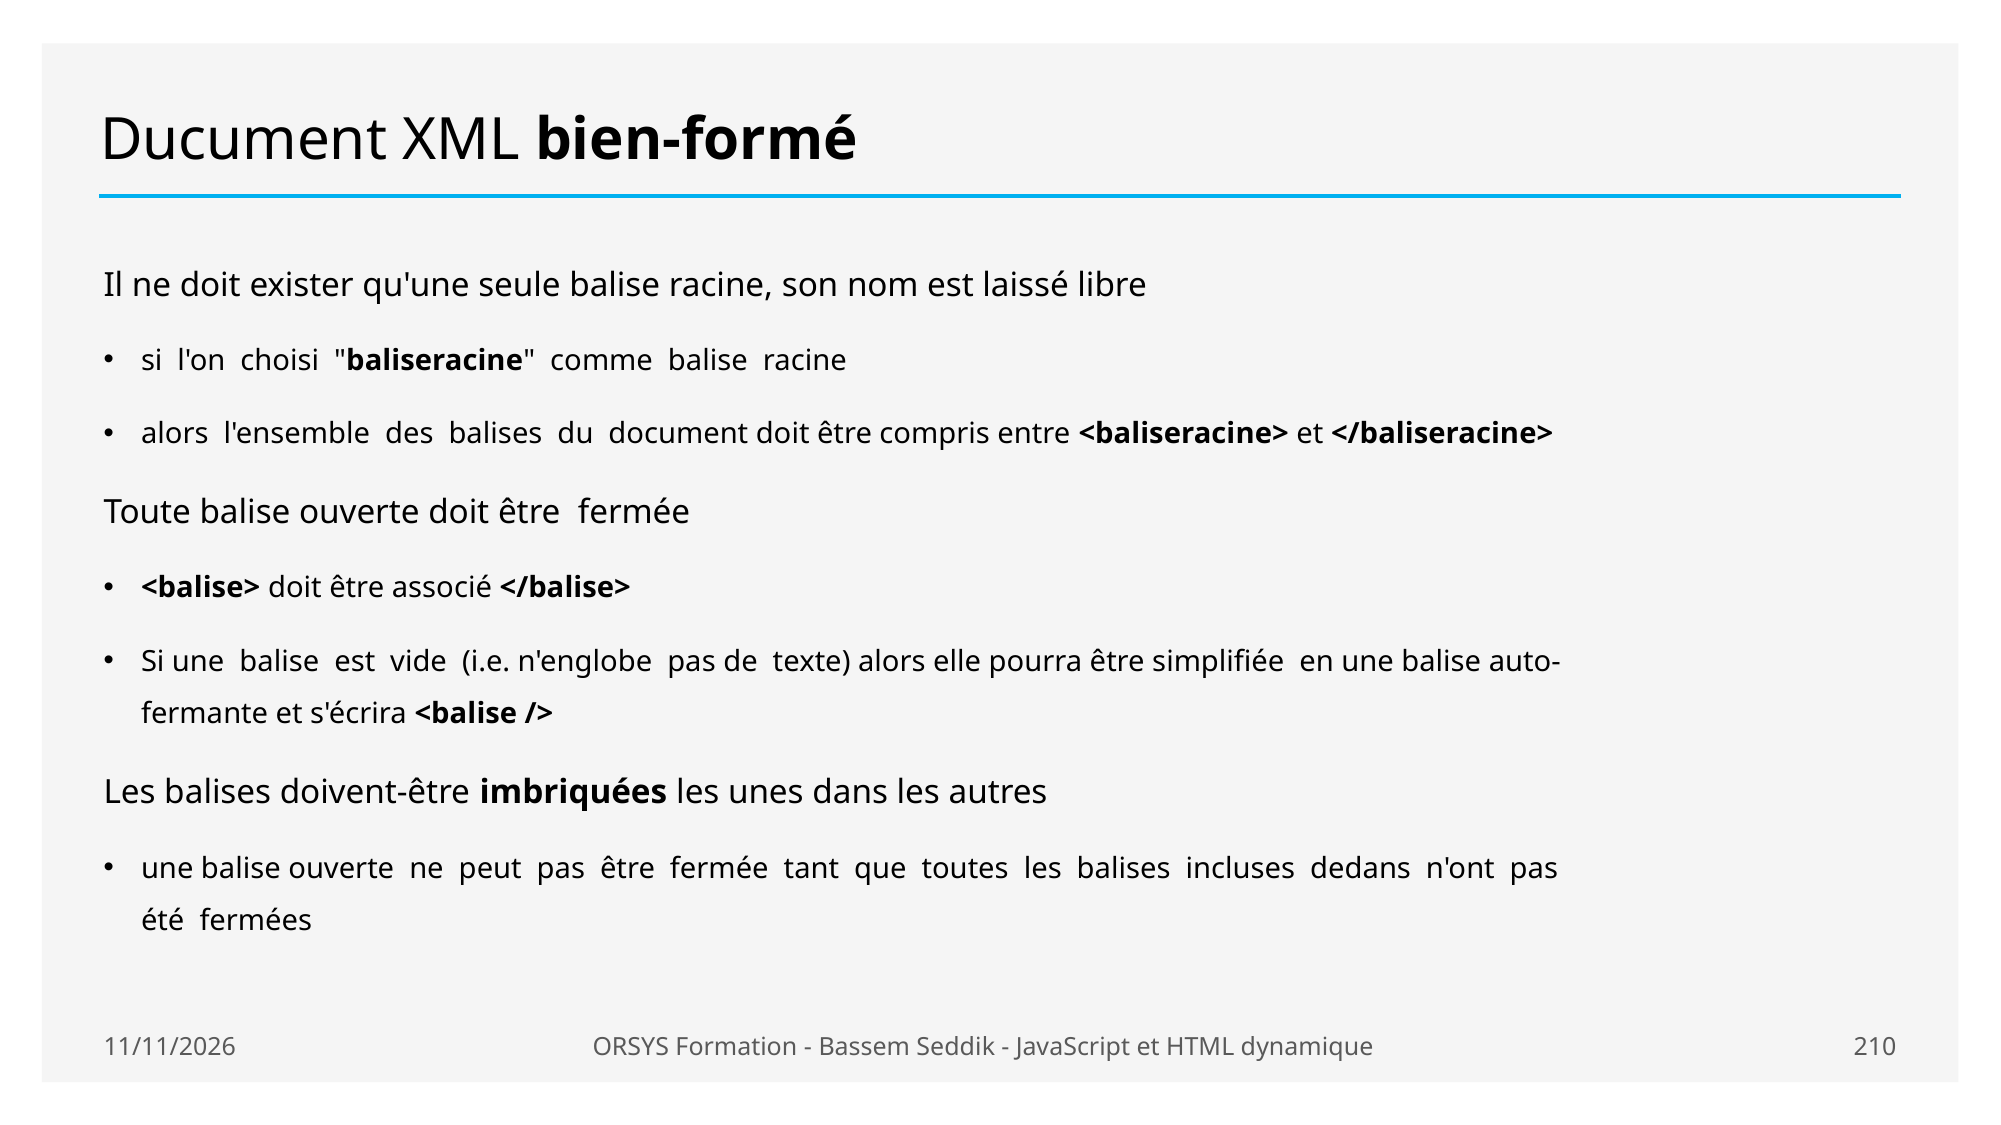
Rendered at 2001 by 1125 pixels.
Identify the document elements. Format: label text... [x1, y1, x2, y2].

list Il ne doit exister qu'une seule balise racine, son nom est laissé libre si l'on choisi "baliseracine" comme balise racine alors l'ensemble des balises du document doit être compris entre <baliseracine> et </baliseracine> Toute balise ouverte doit être fermée <balise> doit être associé </balise> Si une balise est vide (i.e. n'englobe pas de texte) alors elle pourra être simplifiée en une balise auto-fermante et s'écrira <balise /> Les balises doivent-être imbriquées les unes dans les autres une balise ouverte ne peut pas être fermée tant que toutes les balises incluses dedans n'ont pas été fermées [88, 235, 1627, 982]
slide_number 210 [1626, 1017, 1912, 1078]
footer ORSYS Formation - Bassem Seddik - JavaScript et HTML dynamique [341, 1017, 1626, 1078]
title Ducument XML bien-formé [85, 73, 1888, 179]
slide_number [88, 1017, 341, 1078]
